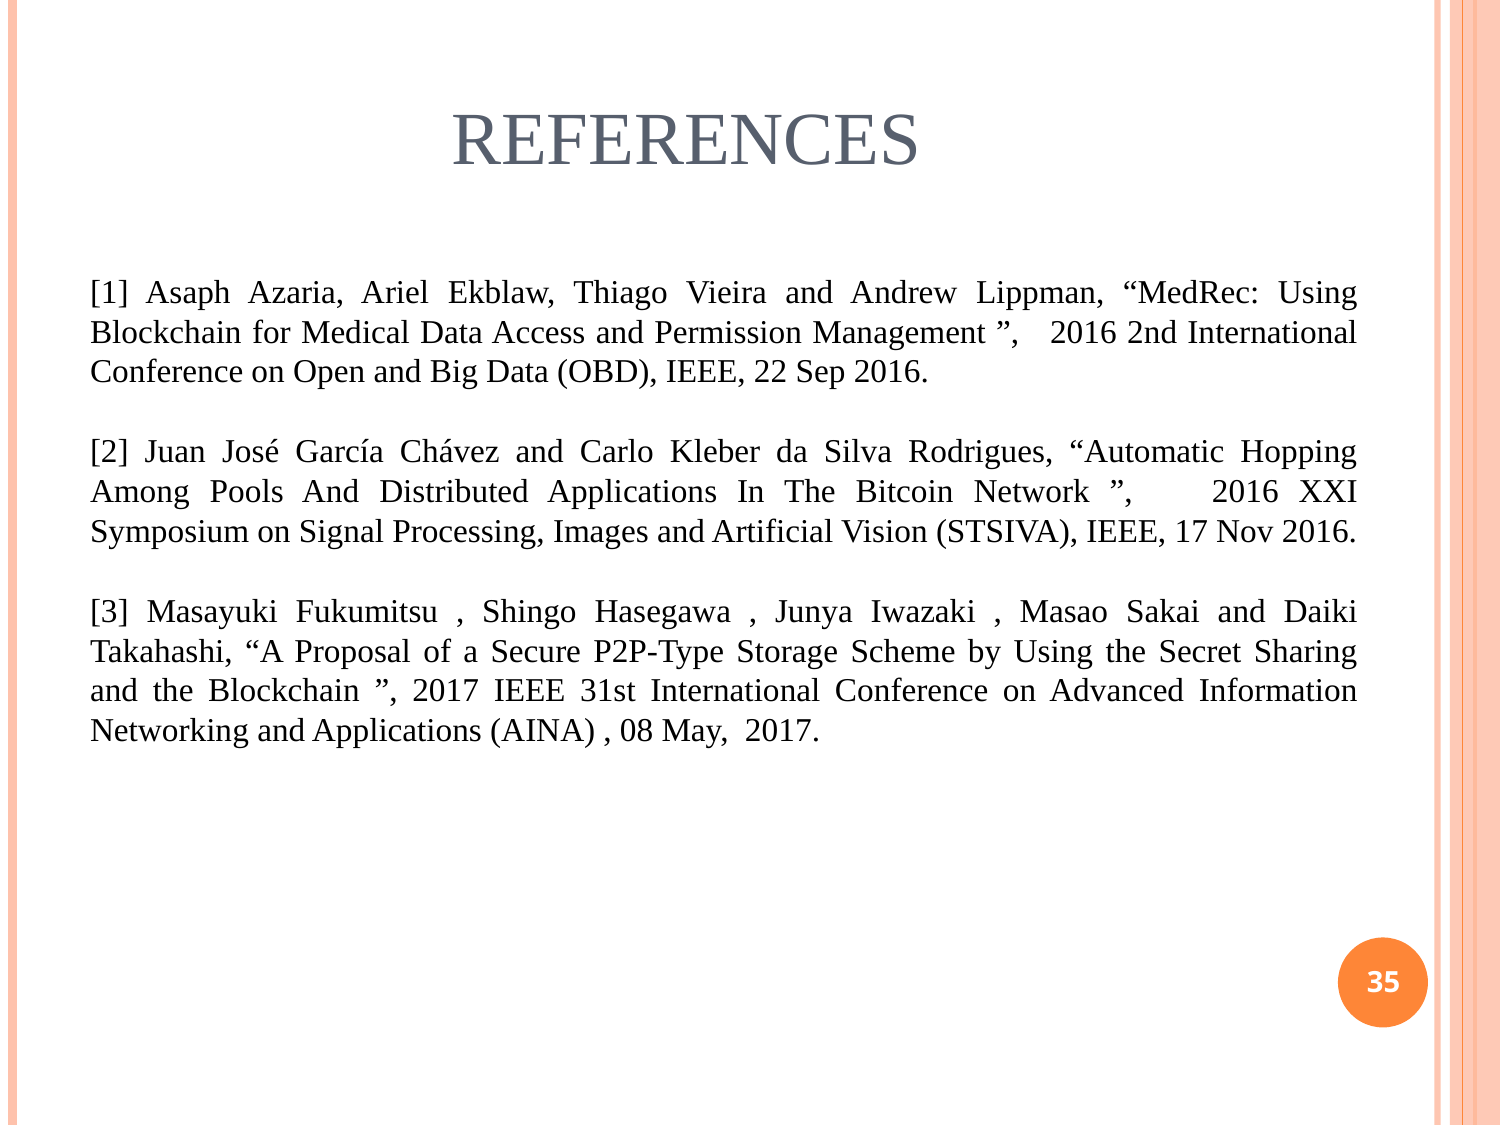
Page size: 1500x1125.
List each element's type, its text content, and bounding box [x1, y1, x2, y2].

title References [0, 0, 1213, 188]
list [1] Asaph Azaria, Ariel Ekblaw, Thiago Vieira and Andrew Lippman, “MedRec: Using Blockchain for Medical Data Access and Permission Management ”, 2016 2nd International Conference on Open and Big Data (OBD), IEEE, 22 Sep 2016. [2] Juan José García Chávez and Carlo Kleber da Silva Rodrigues, “Automatic Hopping Among Pools And Distributed Applications In The Bitcoin Network ”, 2016 XXI Symposium on Signal Processing, Images and Artificial Vision (STSIVA), IEEE, 17 Nov 2016. [3] Masayuki Fukumitsu , Shingo Hasegawa , Junya Iwazaki , Masao Sakai and Daiki Takahashi, “A Proposal of a Secure P2P-Type Storage Scheme by Using the Secret Sharing and the Blockchain ”, 2017 IEEE 31st International Conference on Advanced Information Networking and Applications (AINA) , 08 May, 2017. [75, 262, 1375, 1062]
slide_number 35 [1333, 940, 1434, 1027]
